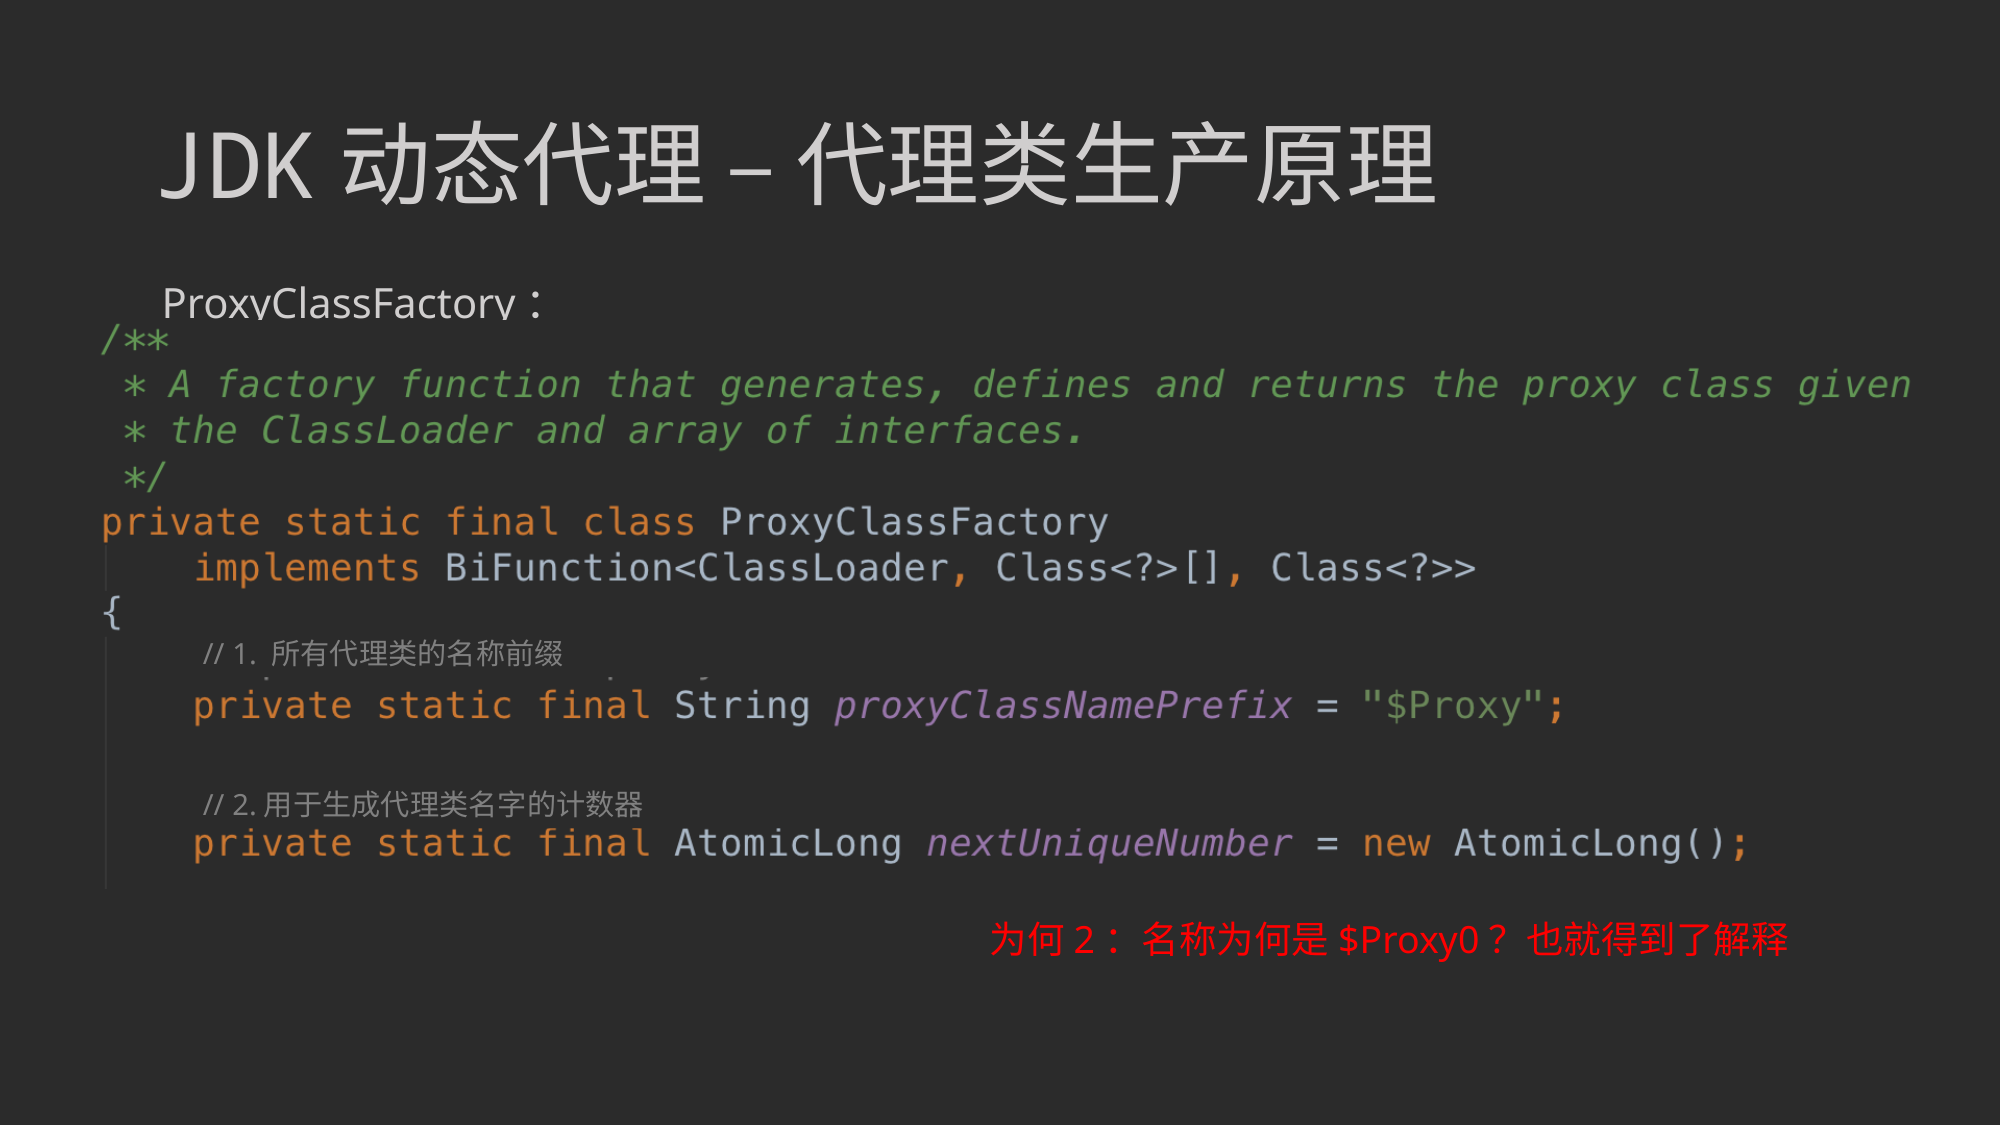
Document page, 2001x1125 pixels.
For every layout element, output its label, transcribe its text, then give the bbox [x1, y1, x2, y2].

text_box JDK动态代理 – 代理类生产原理 [137, 59, 1863, 278]
text_box ProxyClassFactory： [146, 278, 583, 320]
text_box 为何2：名称为何是$Proxy0？也就得到了解释 [974, 908, 1804, 969]
picture [36, 320, 1973, 889]
